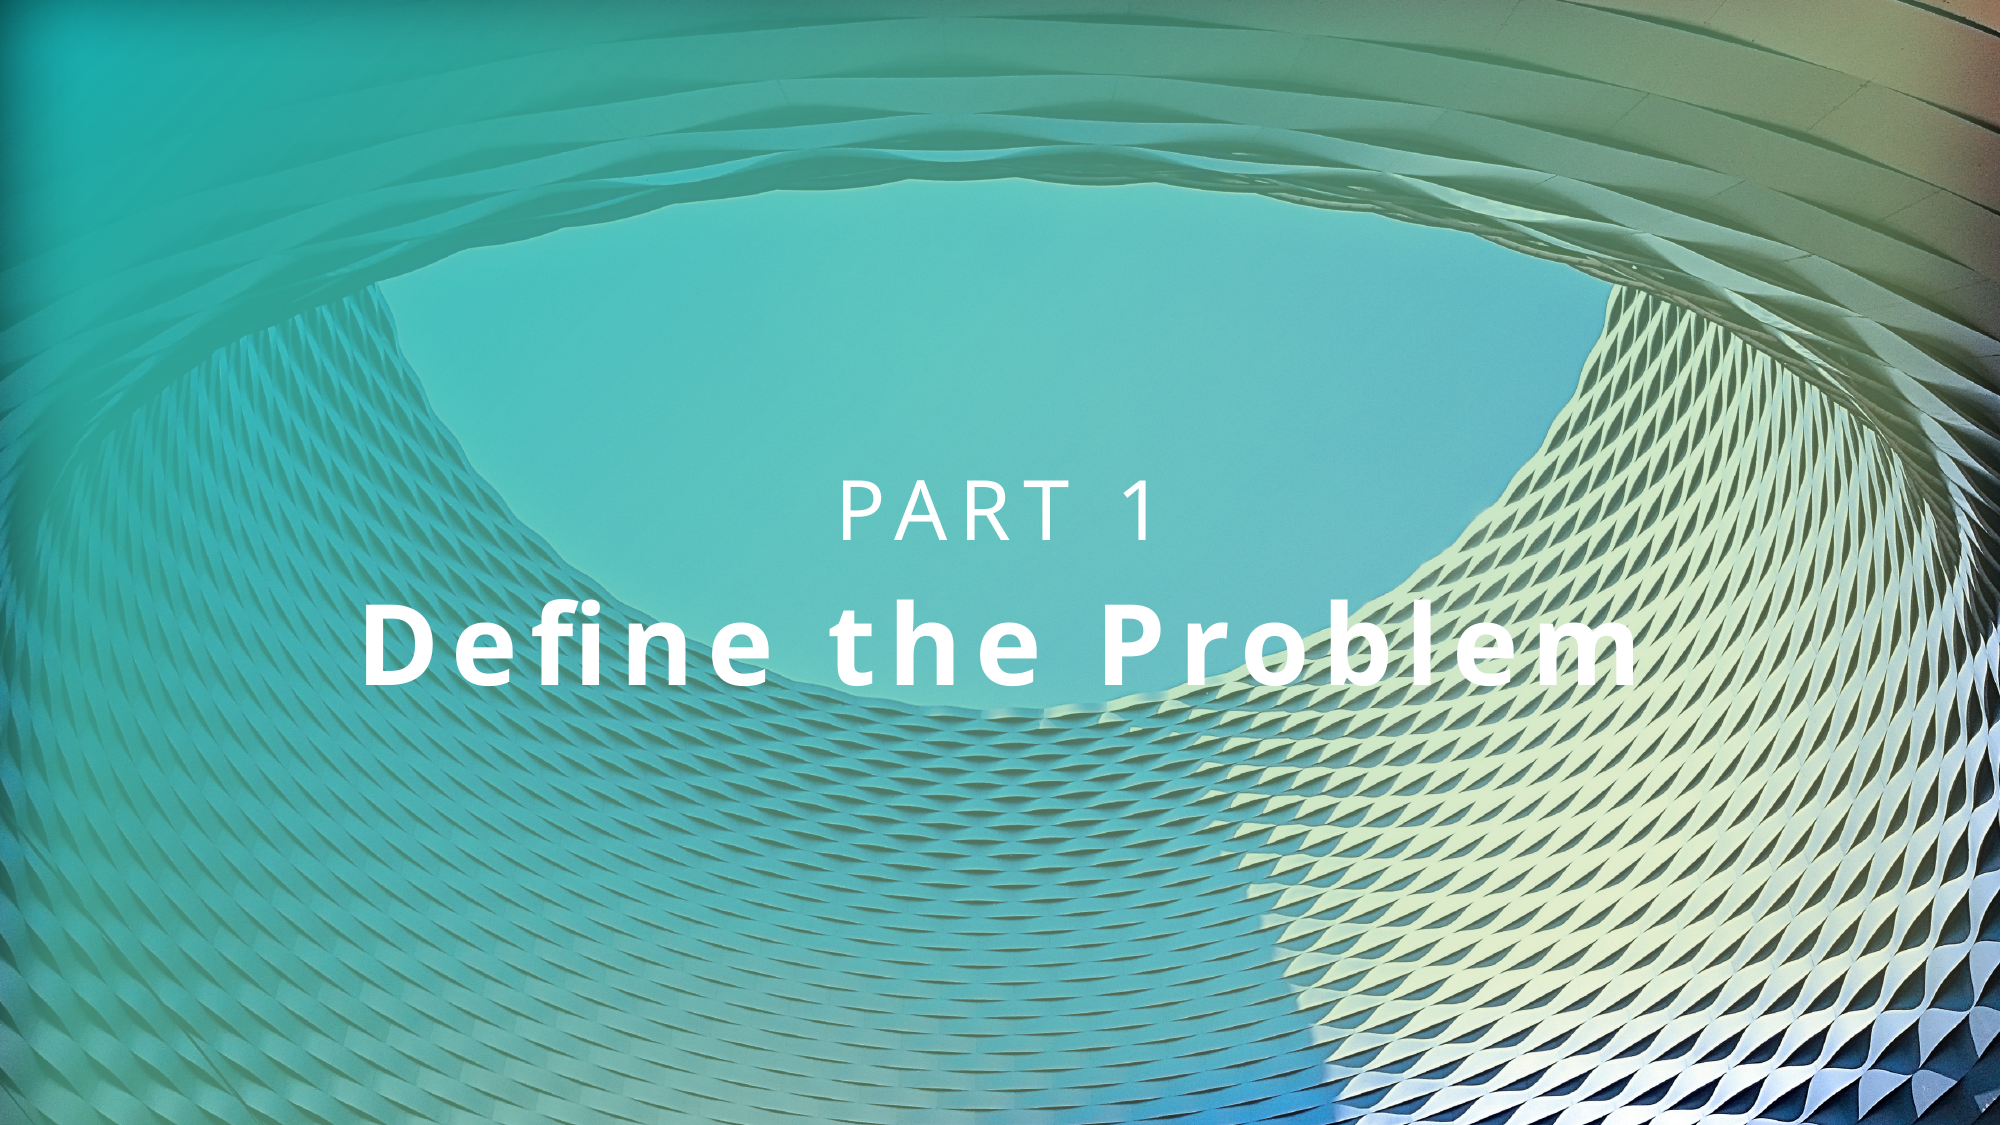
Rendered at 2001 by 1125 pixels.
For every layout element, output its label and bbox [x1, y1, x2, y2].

text_box [0, 0, 2000, 1125]
